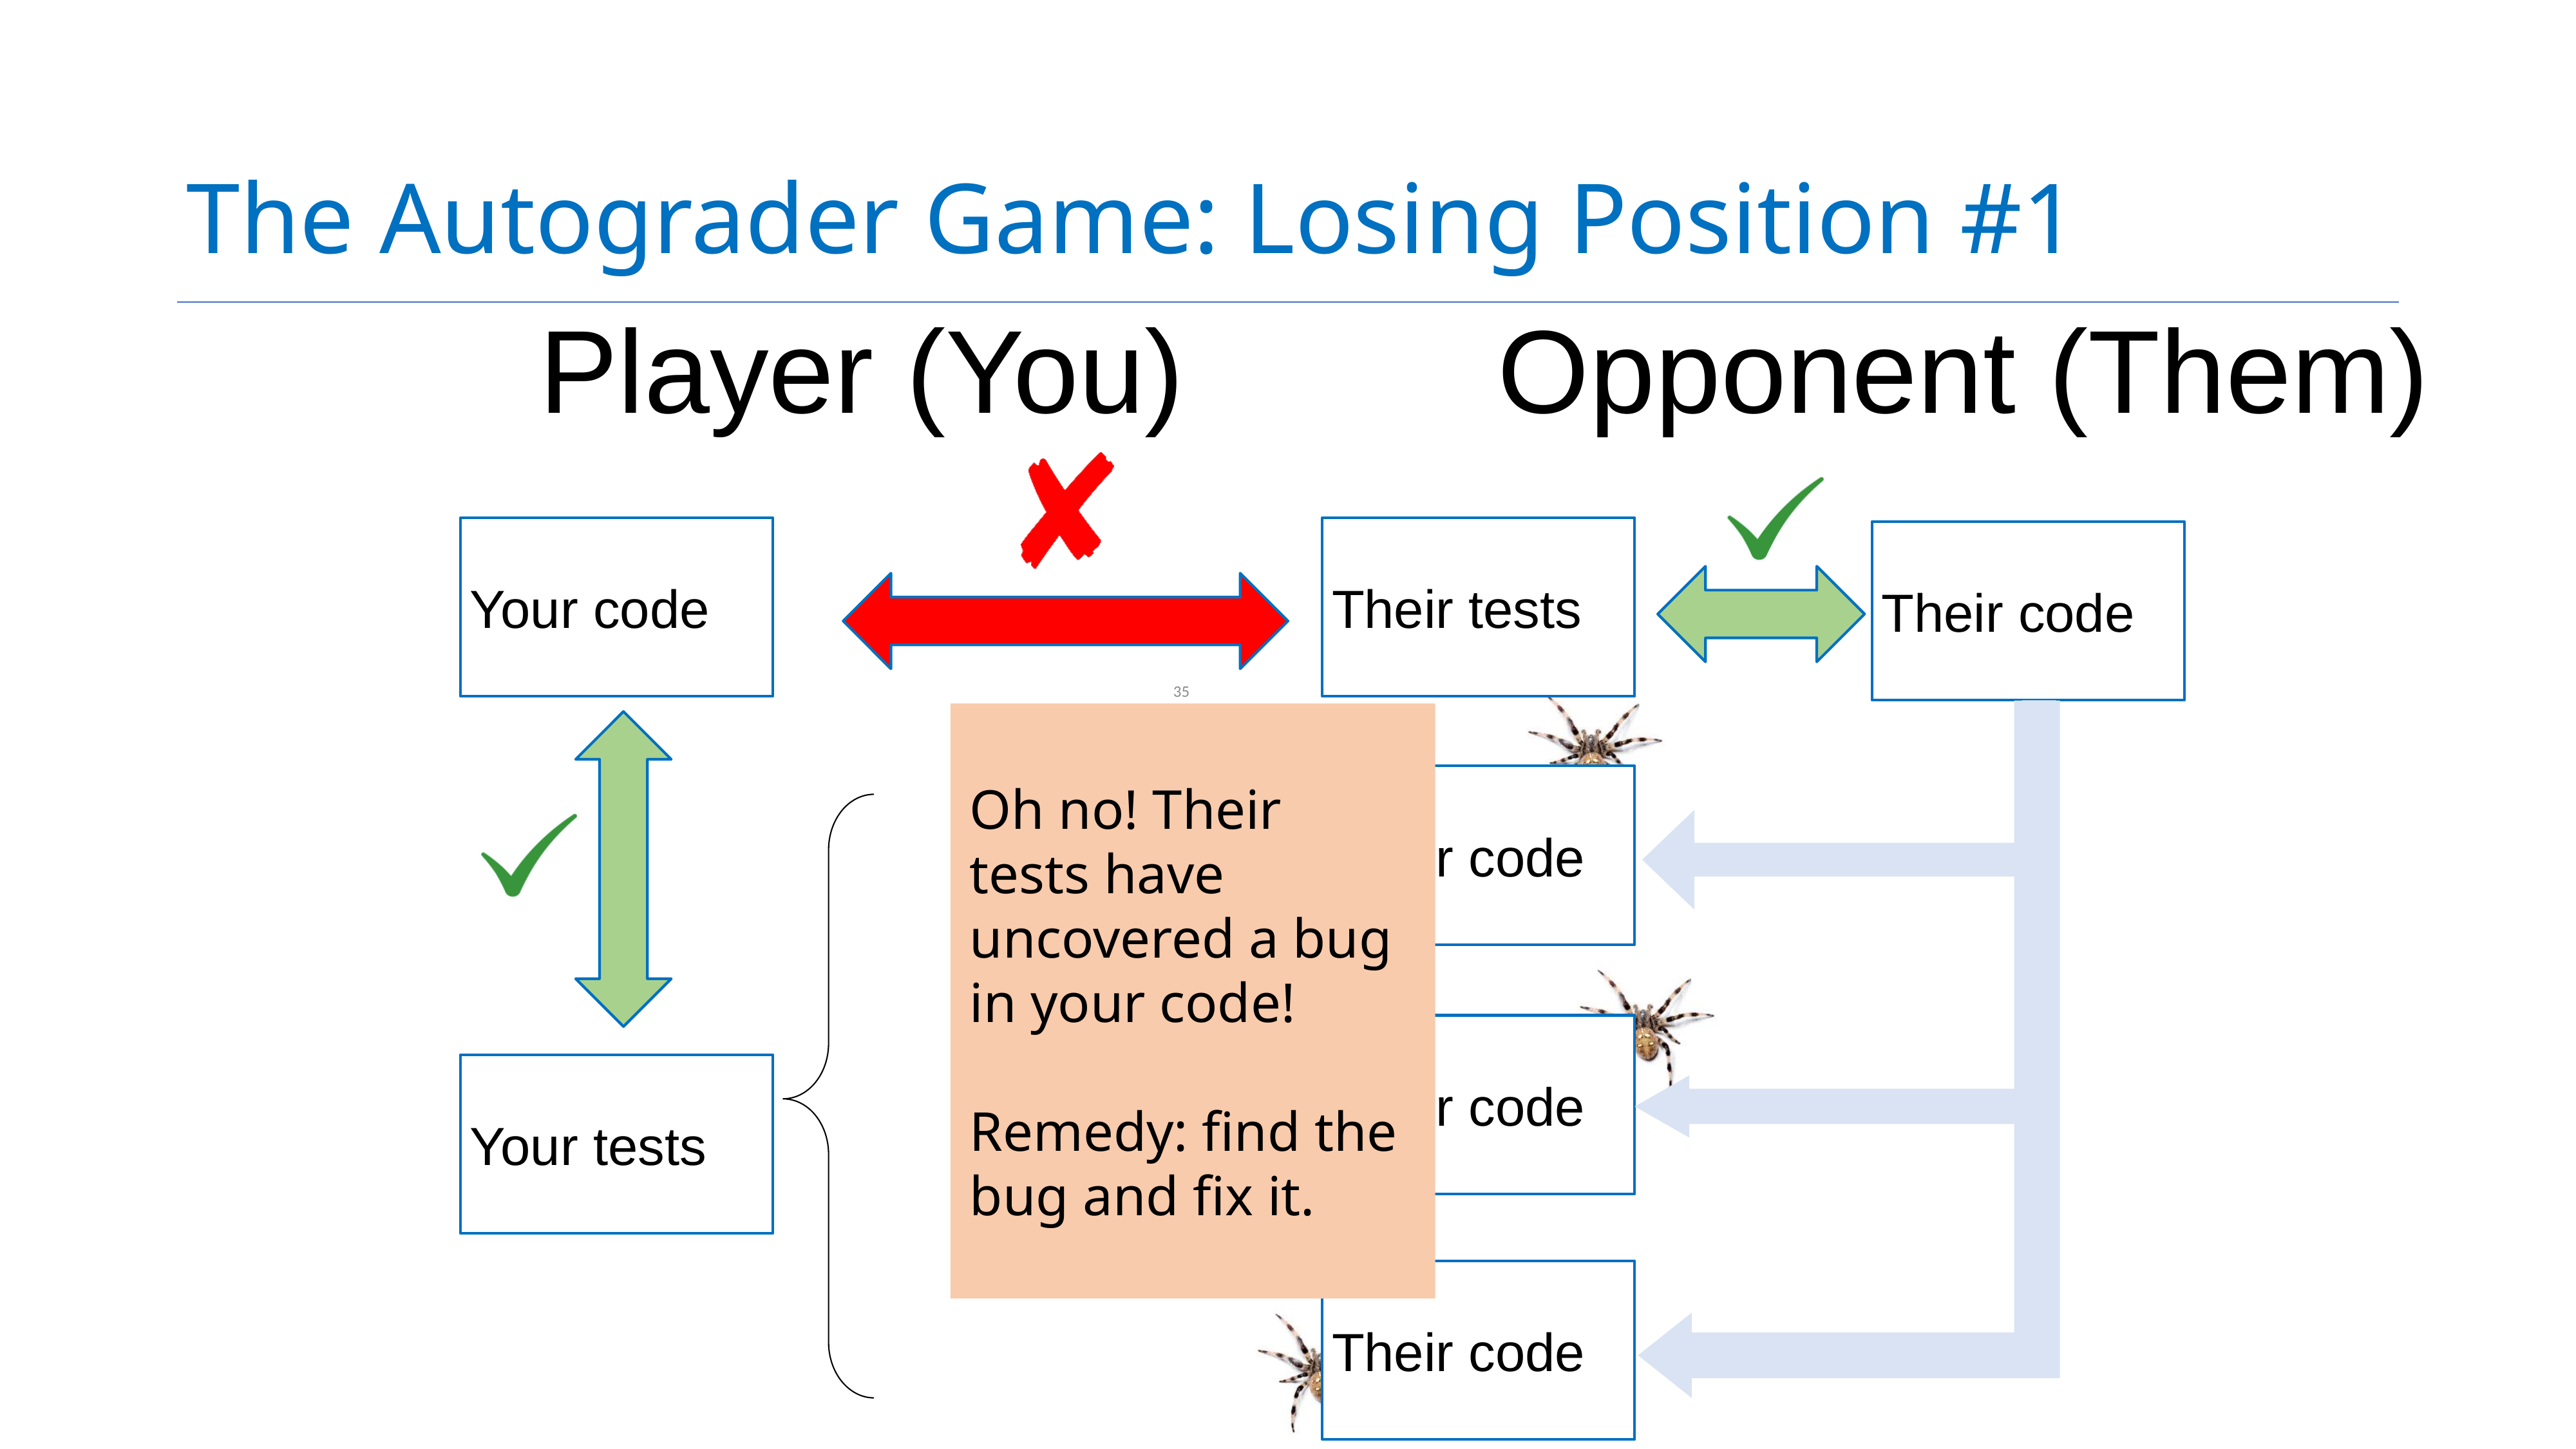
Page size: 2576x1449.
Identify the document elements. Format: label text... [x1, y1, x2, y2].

text_box Player (You) [518, 268, 714, 464]
picture [1217, 1295, 1427, 1446]
title The Autograder Game: Losing Position #1 [176, 3, 2400, 285]
text_box Their code [1871, 520, 2186, 701]
text_box Oh no! Their tests have uncovered a bug in your code! Remedy: find the bug and fix it. [949, 702, 1437, 1300]
picture [448, 790, 592, 922]
text_box Their code [1427, 1260, 1636, 1441]
text_box Their code [1437, 1014, 1636, 1195]
text_box [1640, 827, 2012, 911]
picture [1020, 452, 1114, 569]
text_box [1656, 575, 1866, 663]
text_box Your tests [459, 1054, 774, 1235]
picture [1540, 951, 1750, 1102]
slide_number 35 [908, 670, 1201, 712]
text_box [1636, 699, 2061, 1399]
text_box [574, 710, 673, 1028]
text_box [842, 572, 1290, 670]
picture [1694, 452, 1839, 584]
picture [1488, 676, 1698, 827]
text_box [1633, 699, 2058, 1139]
text_box Their code [1437, 764, 1636, 946]
text_box [782, 793, 875, 1399]
text_box Opponent (Them) [1477, 268, 1673, 464]
text_box Their tests [1321, 516, 1636, 697]
text_box Your code [459, 516, 774, 697]
